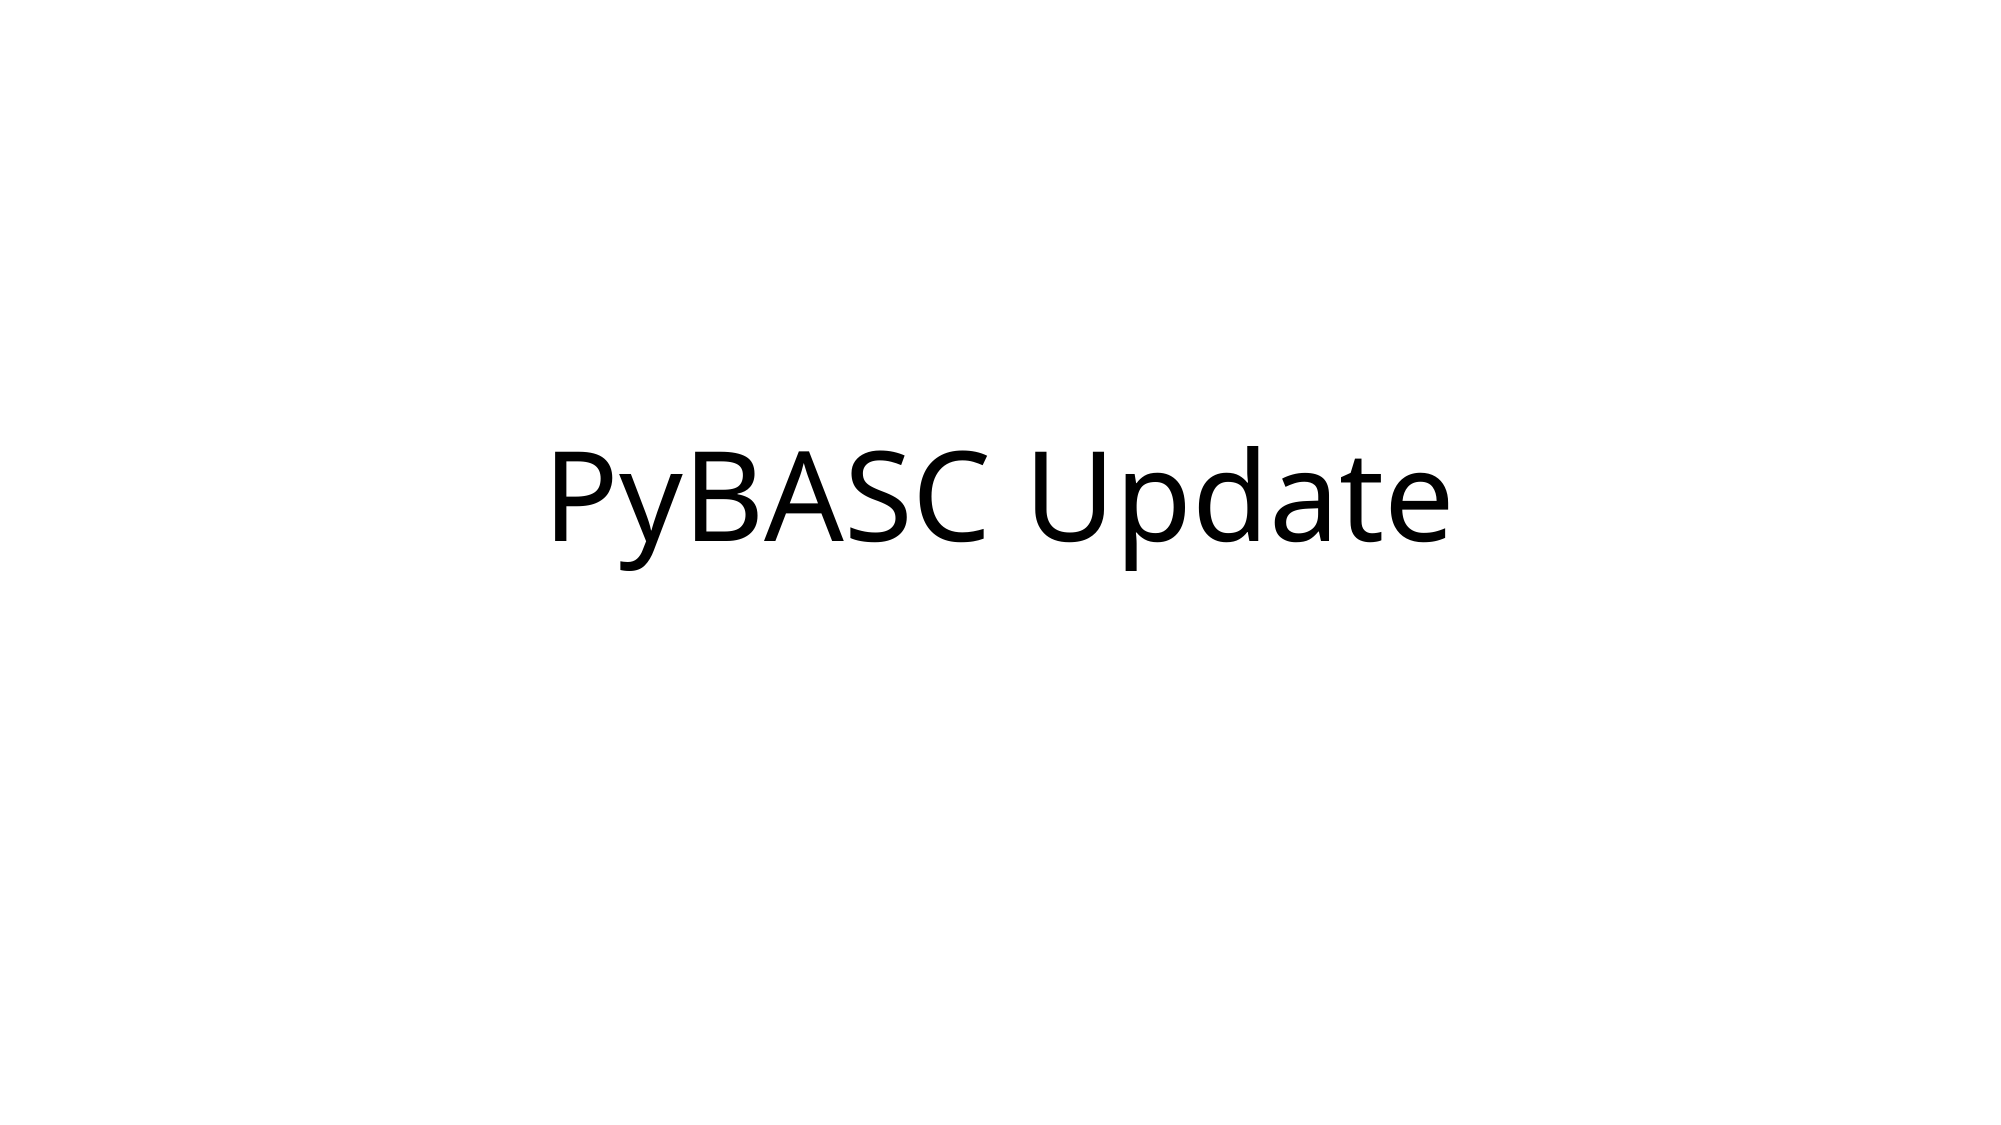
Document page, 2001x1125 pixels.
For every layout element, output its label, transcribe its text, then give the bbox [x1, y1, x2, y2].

title PyBASC Update [249, 184, 1750, 576]
